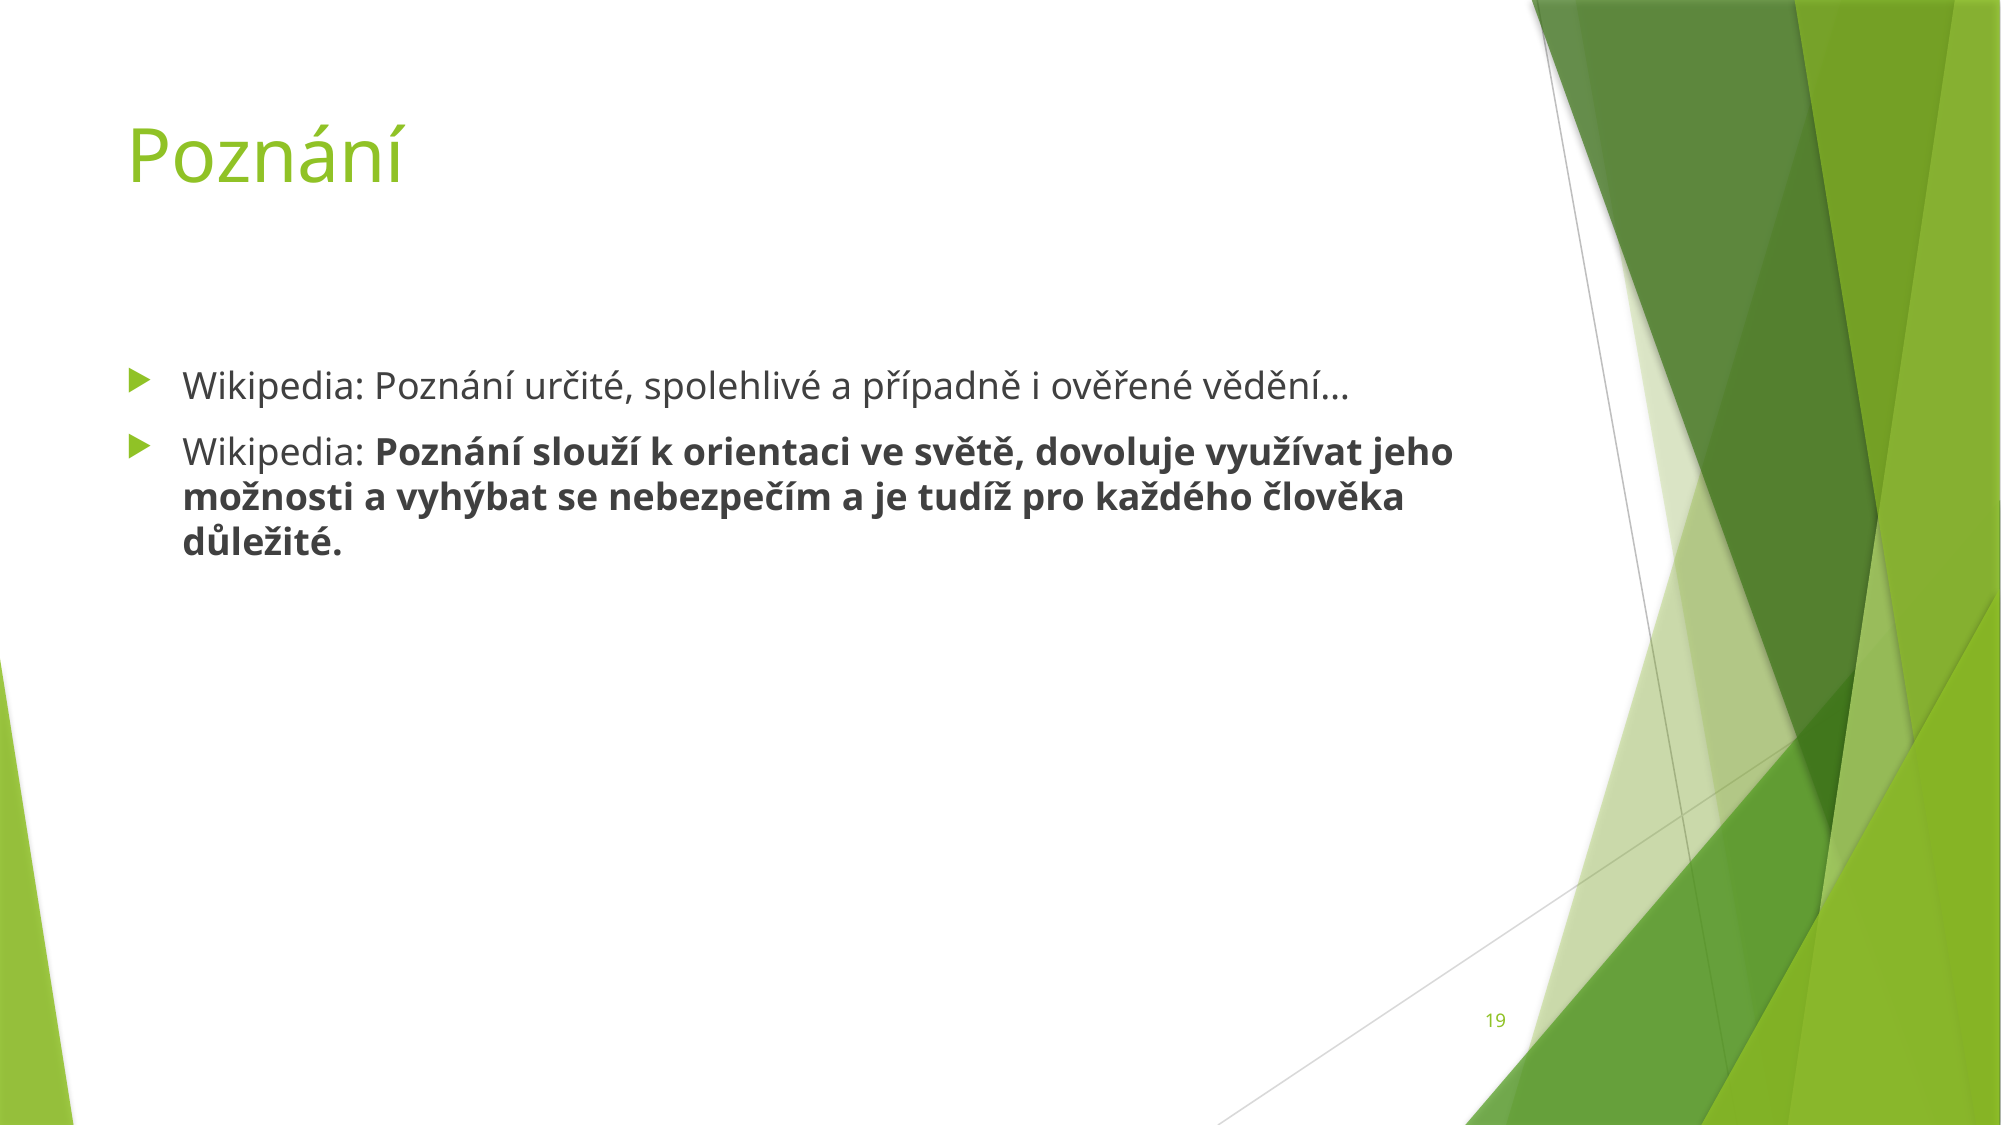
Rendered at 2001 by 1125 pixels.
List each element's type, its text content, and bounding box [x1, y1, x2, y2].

list Wikipedia: Poznání určité, spolehlivé a případně i ověřené vědění… Wikipedia: Poznání slouží k orientaci ve světě, dovoluje využívat jeho možnosti a vyhýbat se nebezpečím a je tudíž pro každého člověka důležité. [111, 354, 1522, 992]
slide_number 19 [1409, 991, 1522, 1051]
title Poznání [111, 99, 1522, 317]
